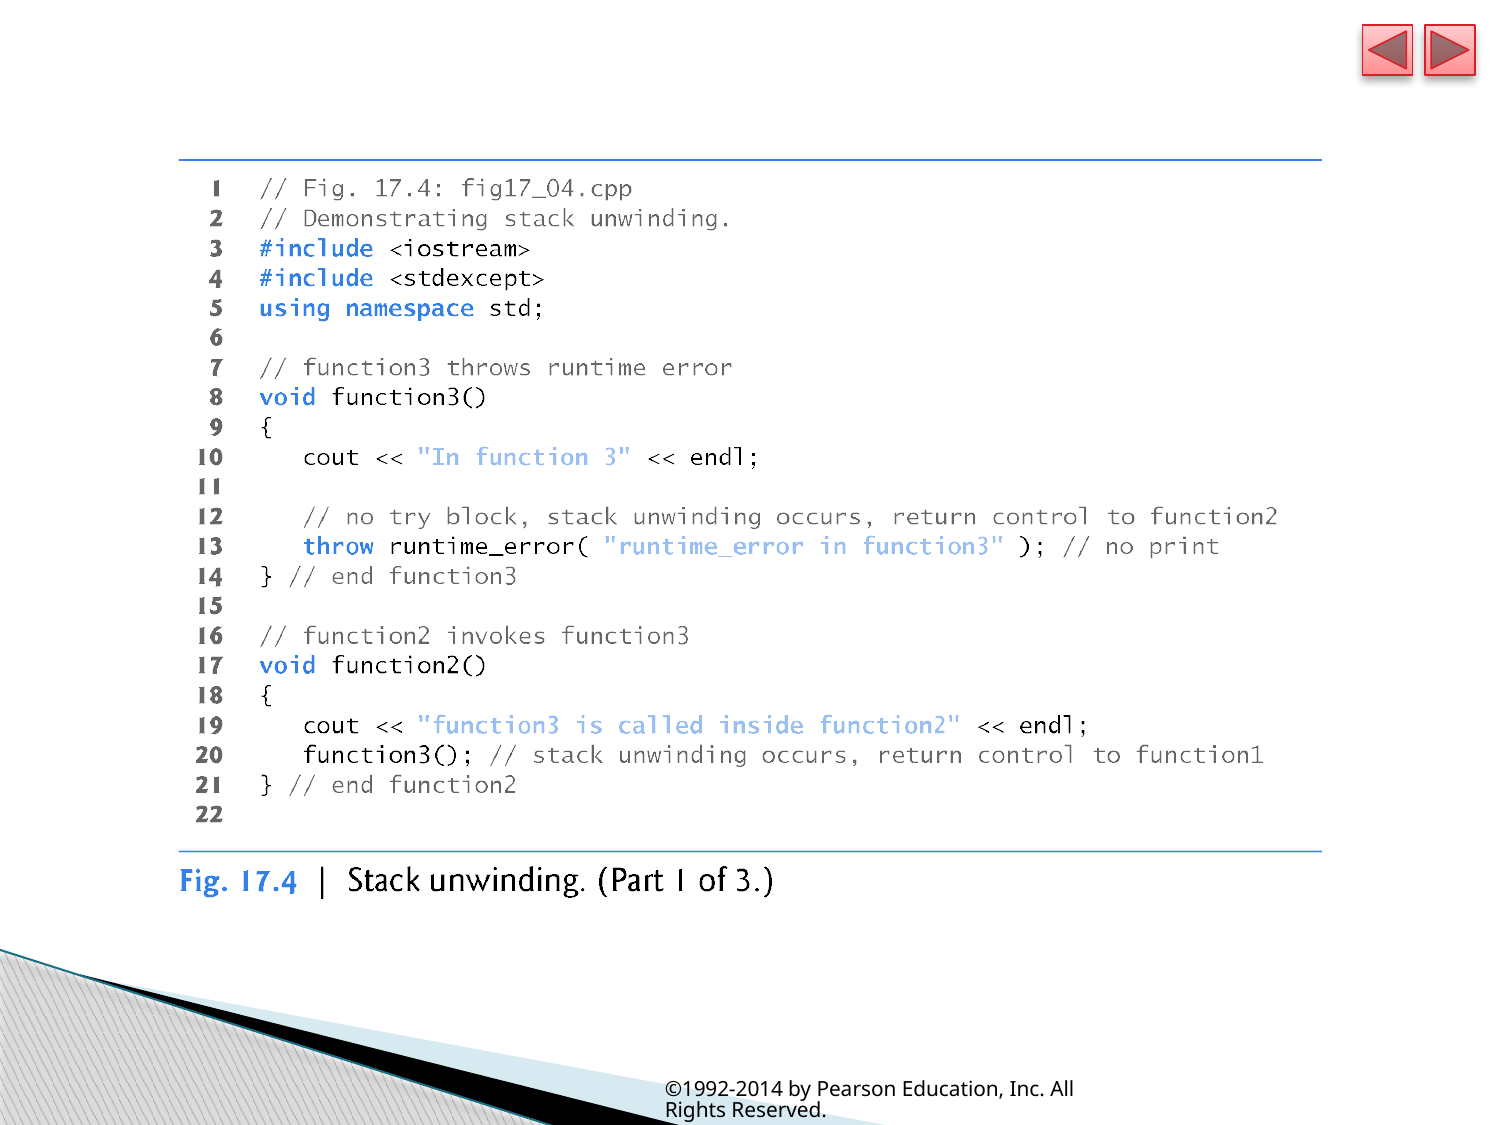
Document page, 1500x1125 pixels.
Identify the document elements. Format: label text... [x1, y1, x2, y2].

footer ©1992-2014 by Pearson Education, Inc. All Rights Reserved. [650, 1051, 1105, 1112]
picture [0, 106, 1500, 1018]
